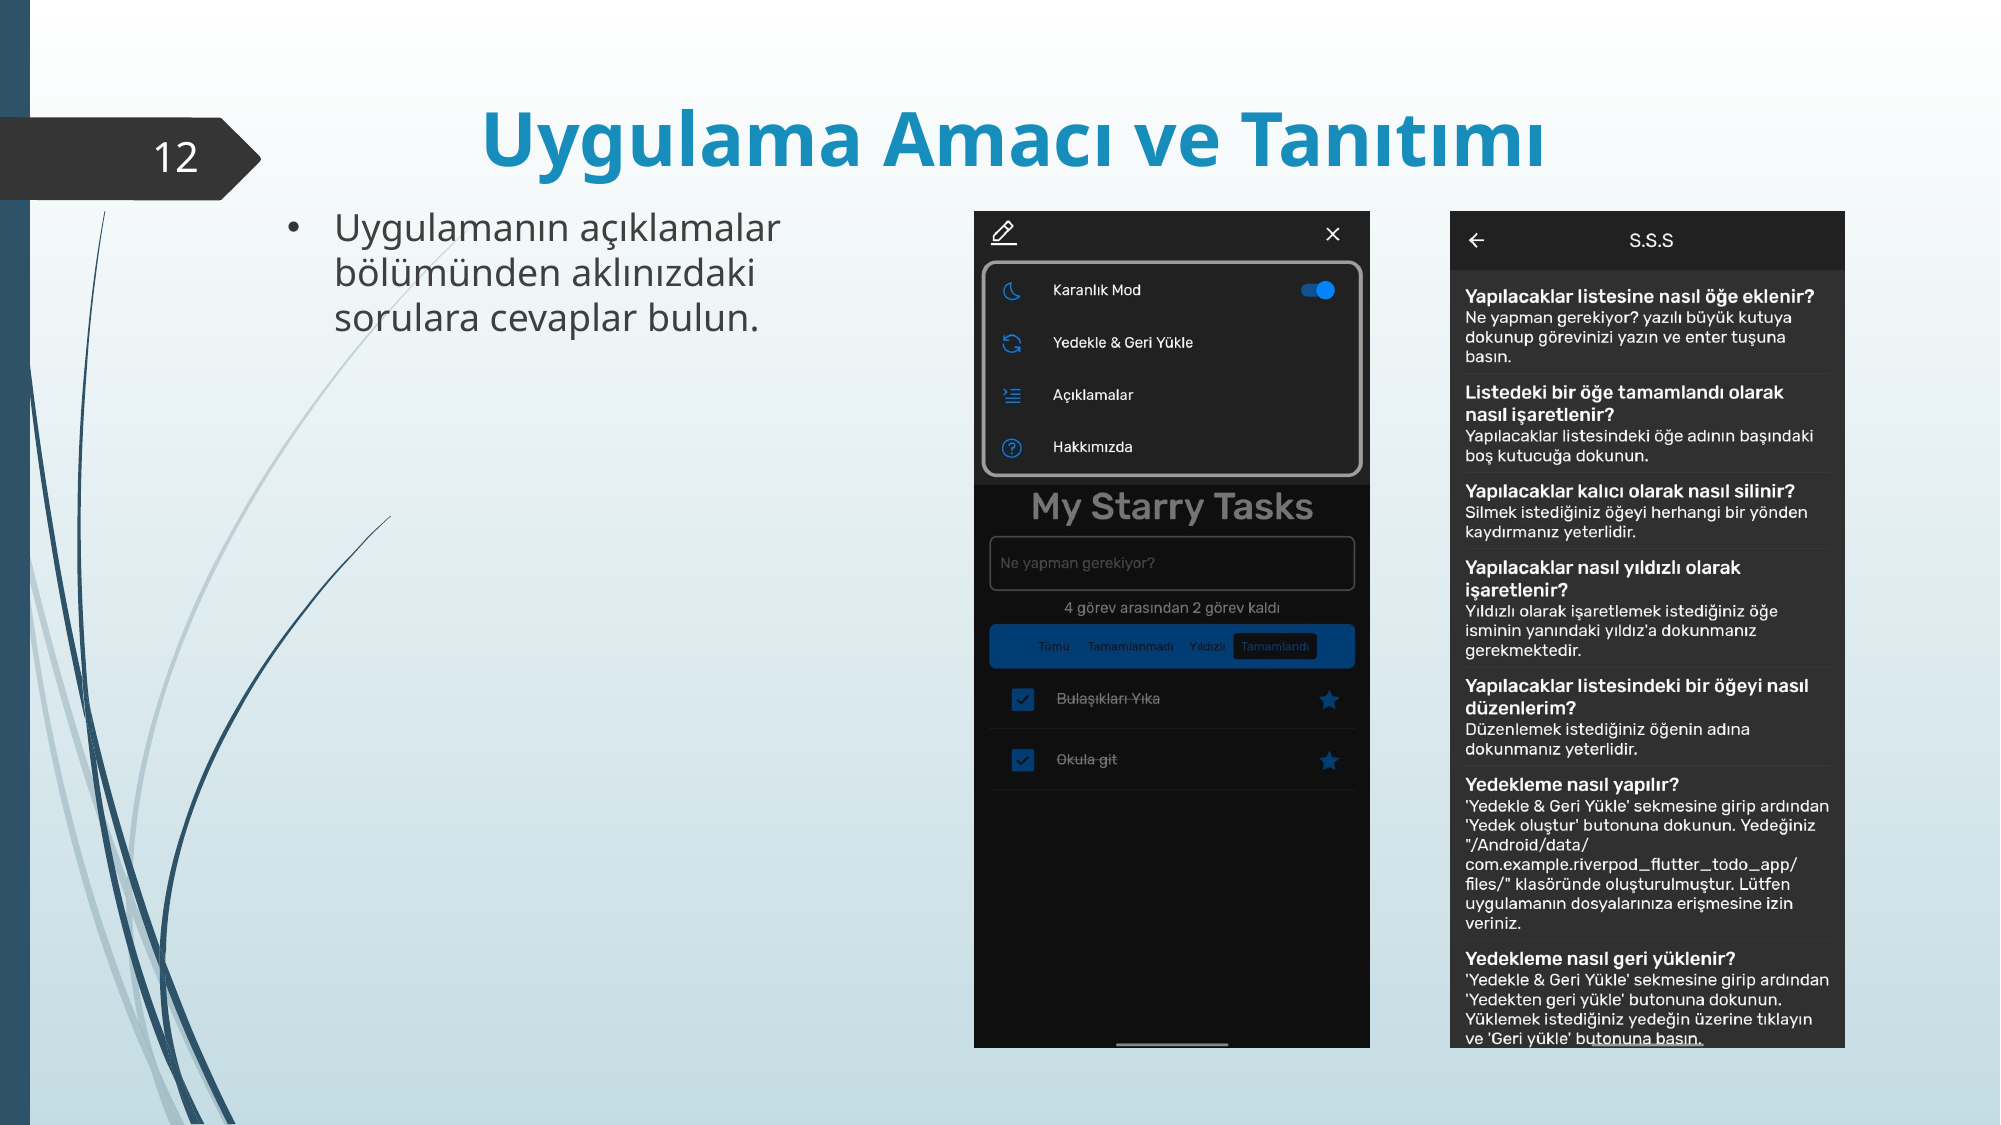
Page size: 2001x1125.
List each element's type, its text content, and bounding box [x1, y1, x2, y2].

picture [974, 210, 1370, 1048]
slide_number 12 [87, 129, 216, 190]
list Uygulamanın açıklamalar bölümünden aklınızdaki sorulara cevaplar bulun. [272, 196, 894, 1048]
title Uygulama Amacı ve Tanıtımı [215, 84, 1815, 252]
picture [1450, 210, 1845, 1048]
